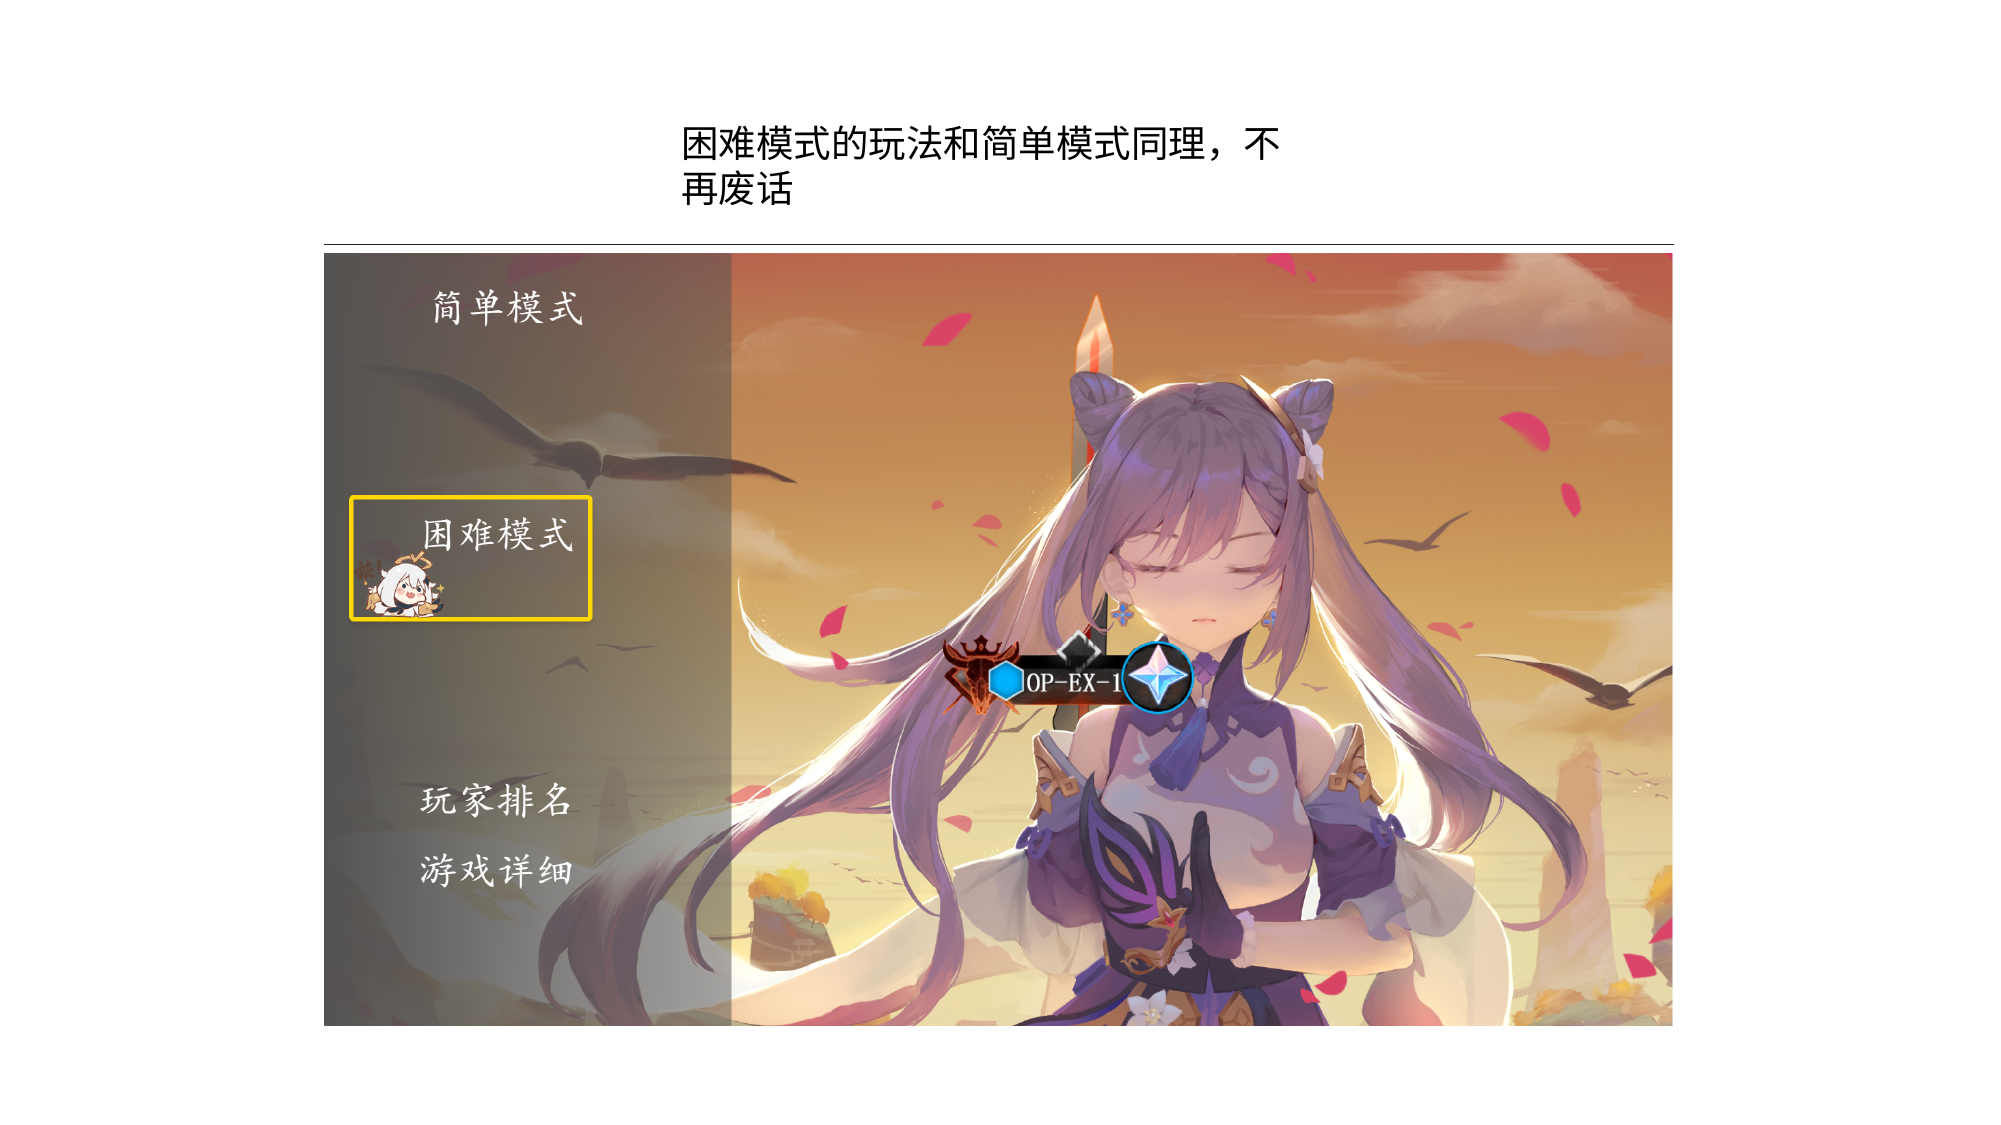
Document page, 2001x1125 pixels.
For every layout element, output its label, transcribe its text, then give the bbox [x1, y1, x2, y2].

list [324, 243, 1675, 1026]
text_box 困难模式的玩法和简单模式同理，不再废话 [666, 112, 1334, 218]
